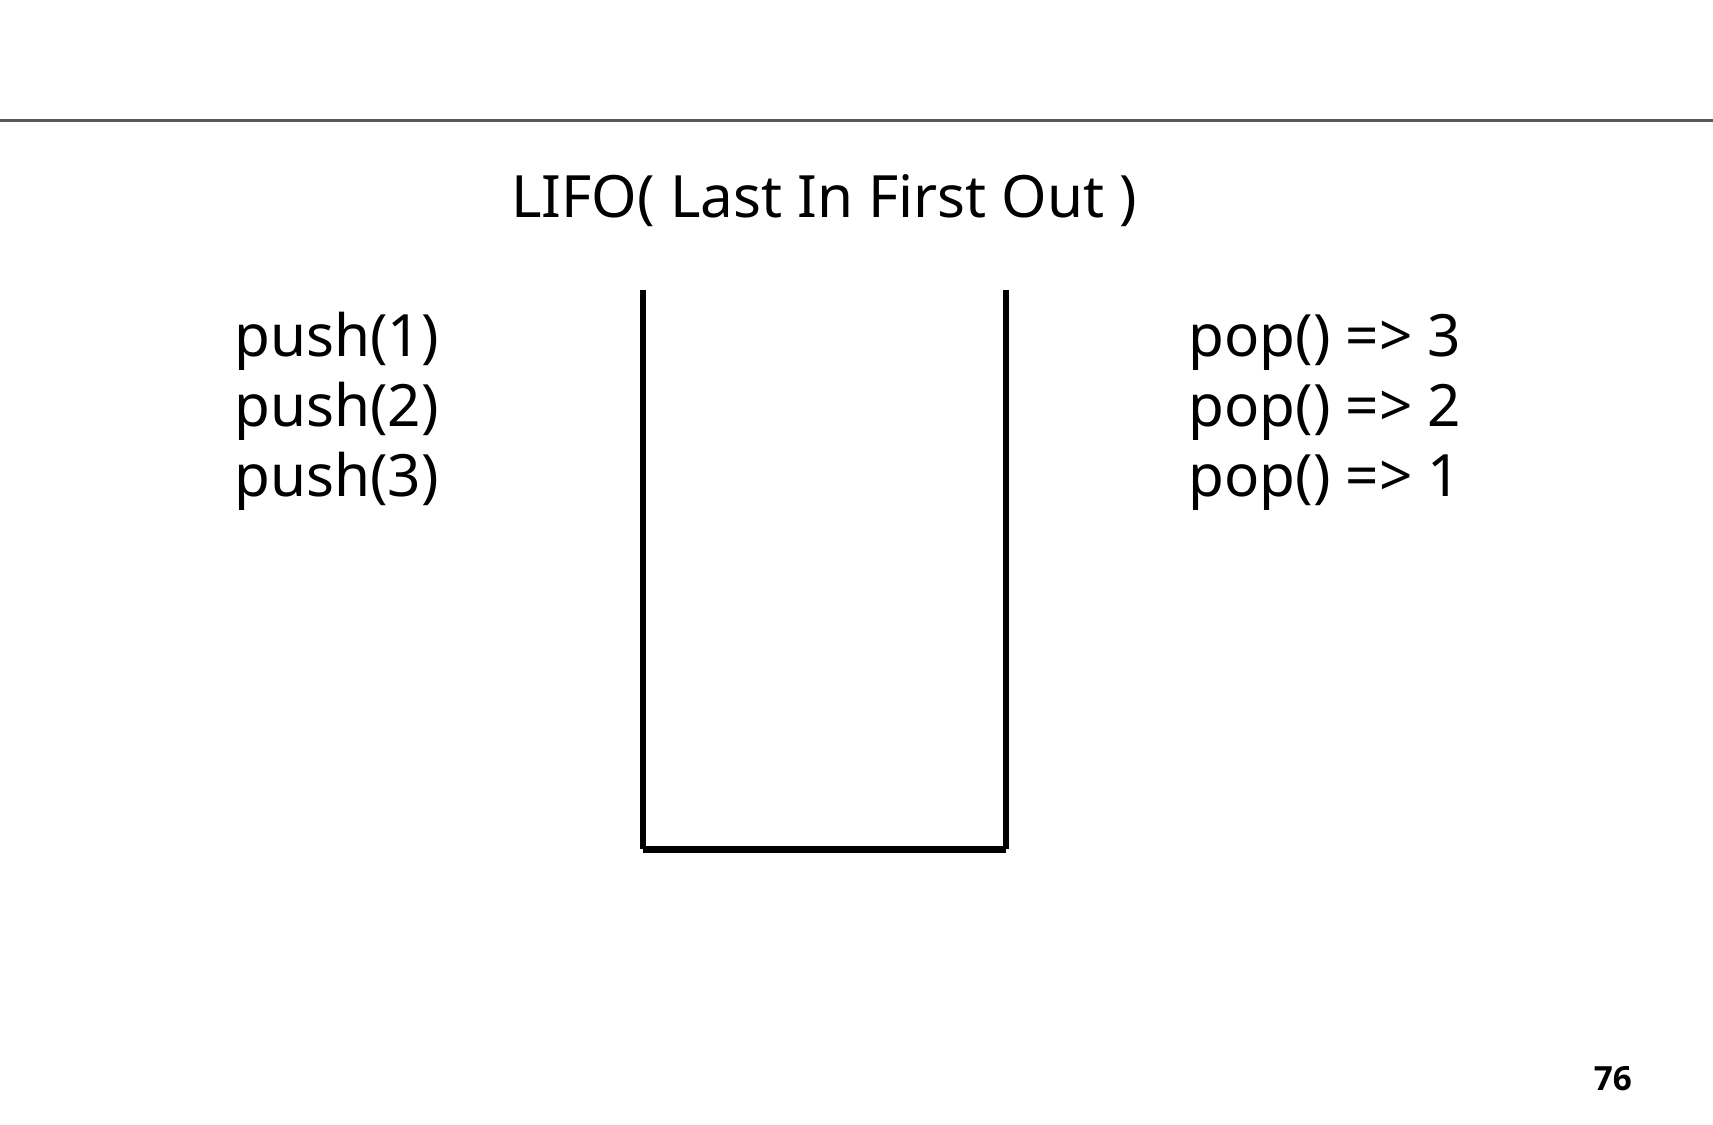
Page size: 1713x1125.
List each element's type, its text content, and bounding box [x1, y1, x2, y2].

text_box pop() => 3 pop() => 2 pop() => 1 [1174, 290, 1492, 515]
text_box push(1) push(2) push(3) [219, 290, 454, 585]
text_box LIFO( Last In First Out ) [496, 151, 1153, 237]
